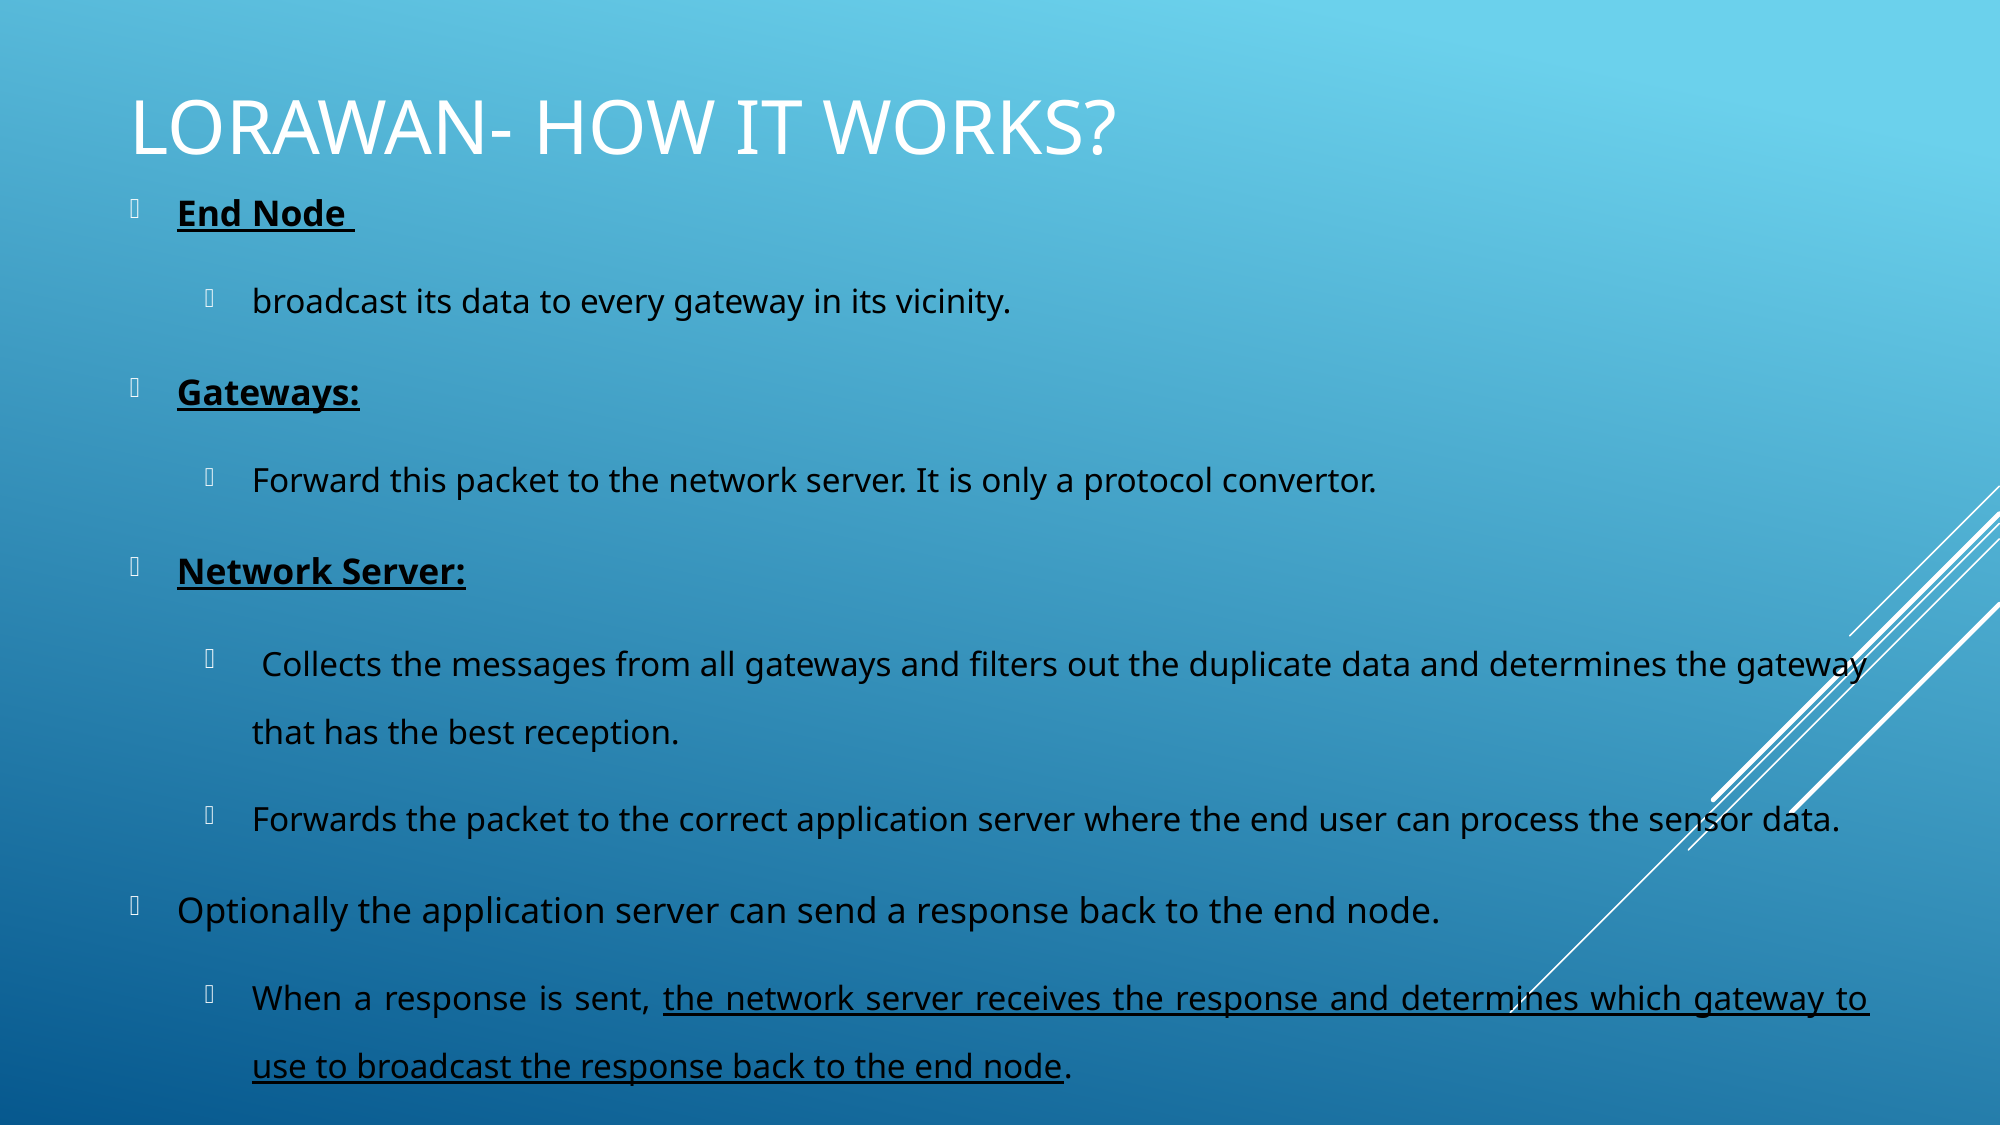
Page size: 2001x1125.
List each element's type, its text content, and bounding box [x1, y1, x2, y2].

list End Node broadcast its data to every gateway in its vicinity. Gateways: Forward this packet to the network server. It is only a protocol convertor. Network Server: Collects the messages from all gateways and filters out the duplicate data and determines the gateway that has the best reception. Forwards the packet to the correct application server where the end user can process the sensor data. Optionally the application server can send a response back to the end node. When a response is sent, the network server receives the response and determines which gateway to use to broadcast the response back to the end node. [114, 213, 1886, 1033]
title LoRaWAN- How It Works? [114, 61, 1886, 187]
